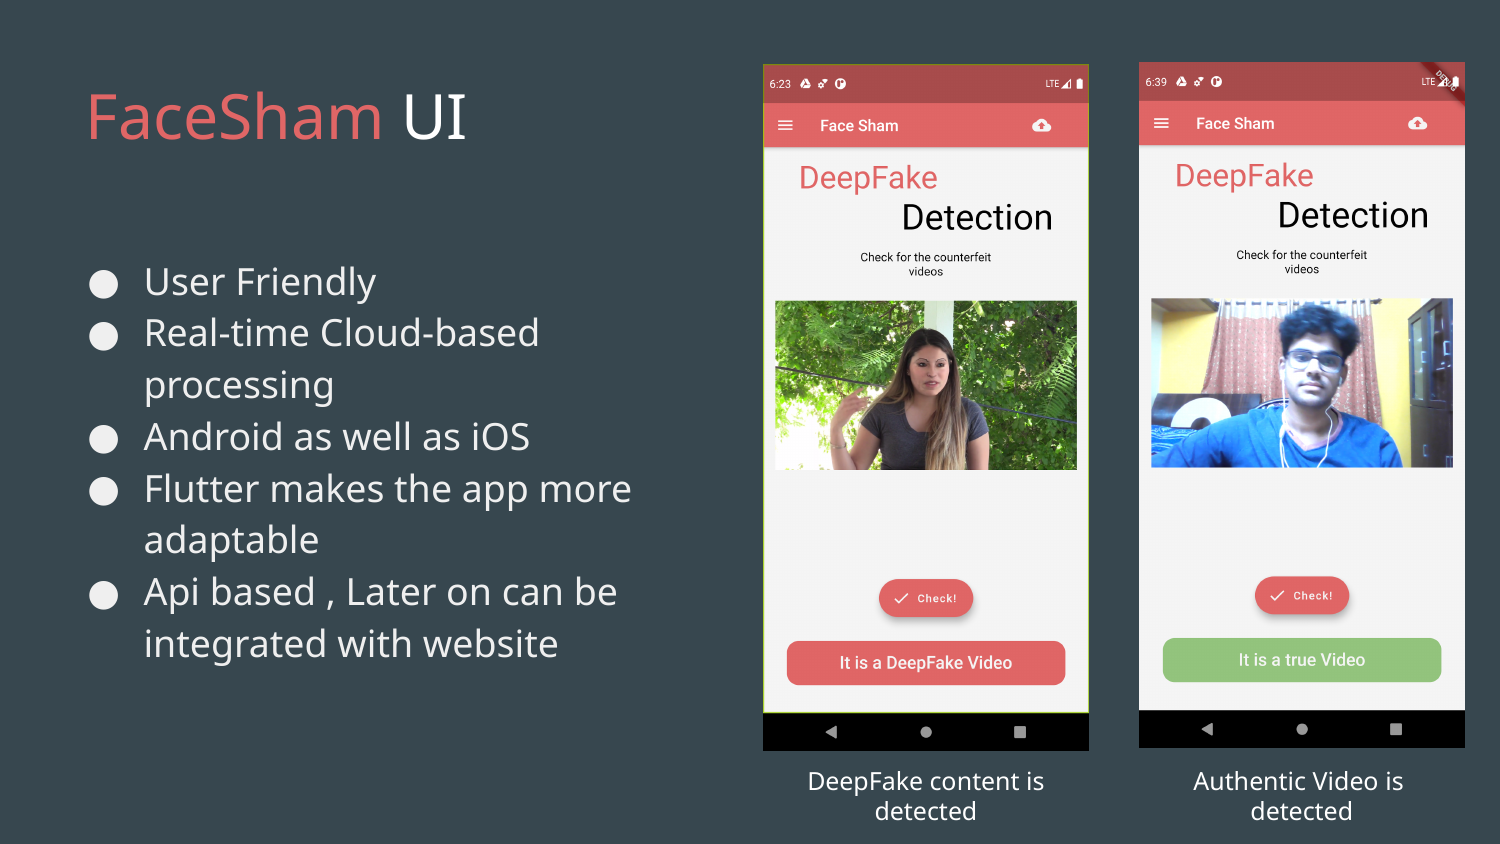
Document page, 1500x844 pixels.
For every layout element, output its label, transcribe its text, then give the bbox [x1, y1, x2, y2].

picture [1139, 61, 1465, 749]
picture [763, 64, 1089, 751]
text_box DeepFake content is detected [791, 759, 1061, 814]
title FaceSham UI [70, 62, 1137, 150]
text_box Authentic Video is detected [1167, 755, 1437, 814]
list User Friendly Real-time Cloud-based processing Android as well as iOS Flutter makes the app more adaptable Api based , Later on can be integrated with website [53, 235, 700, 737]
